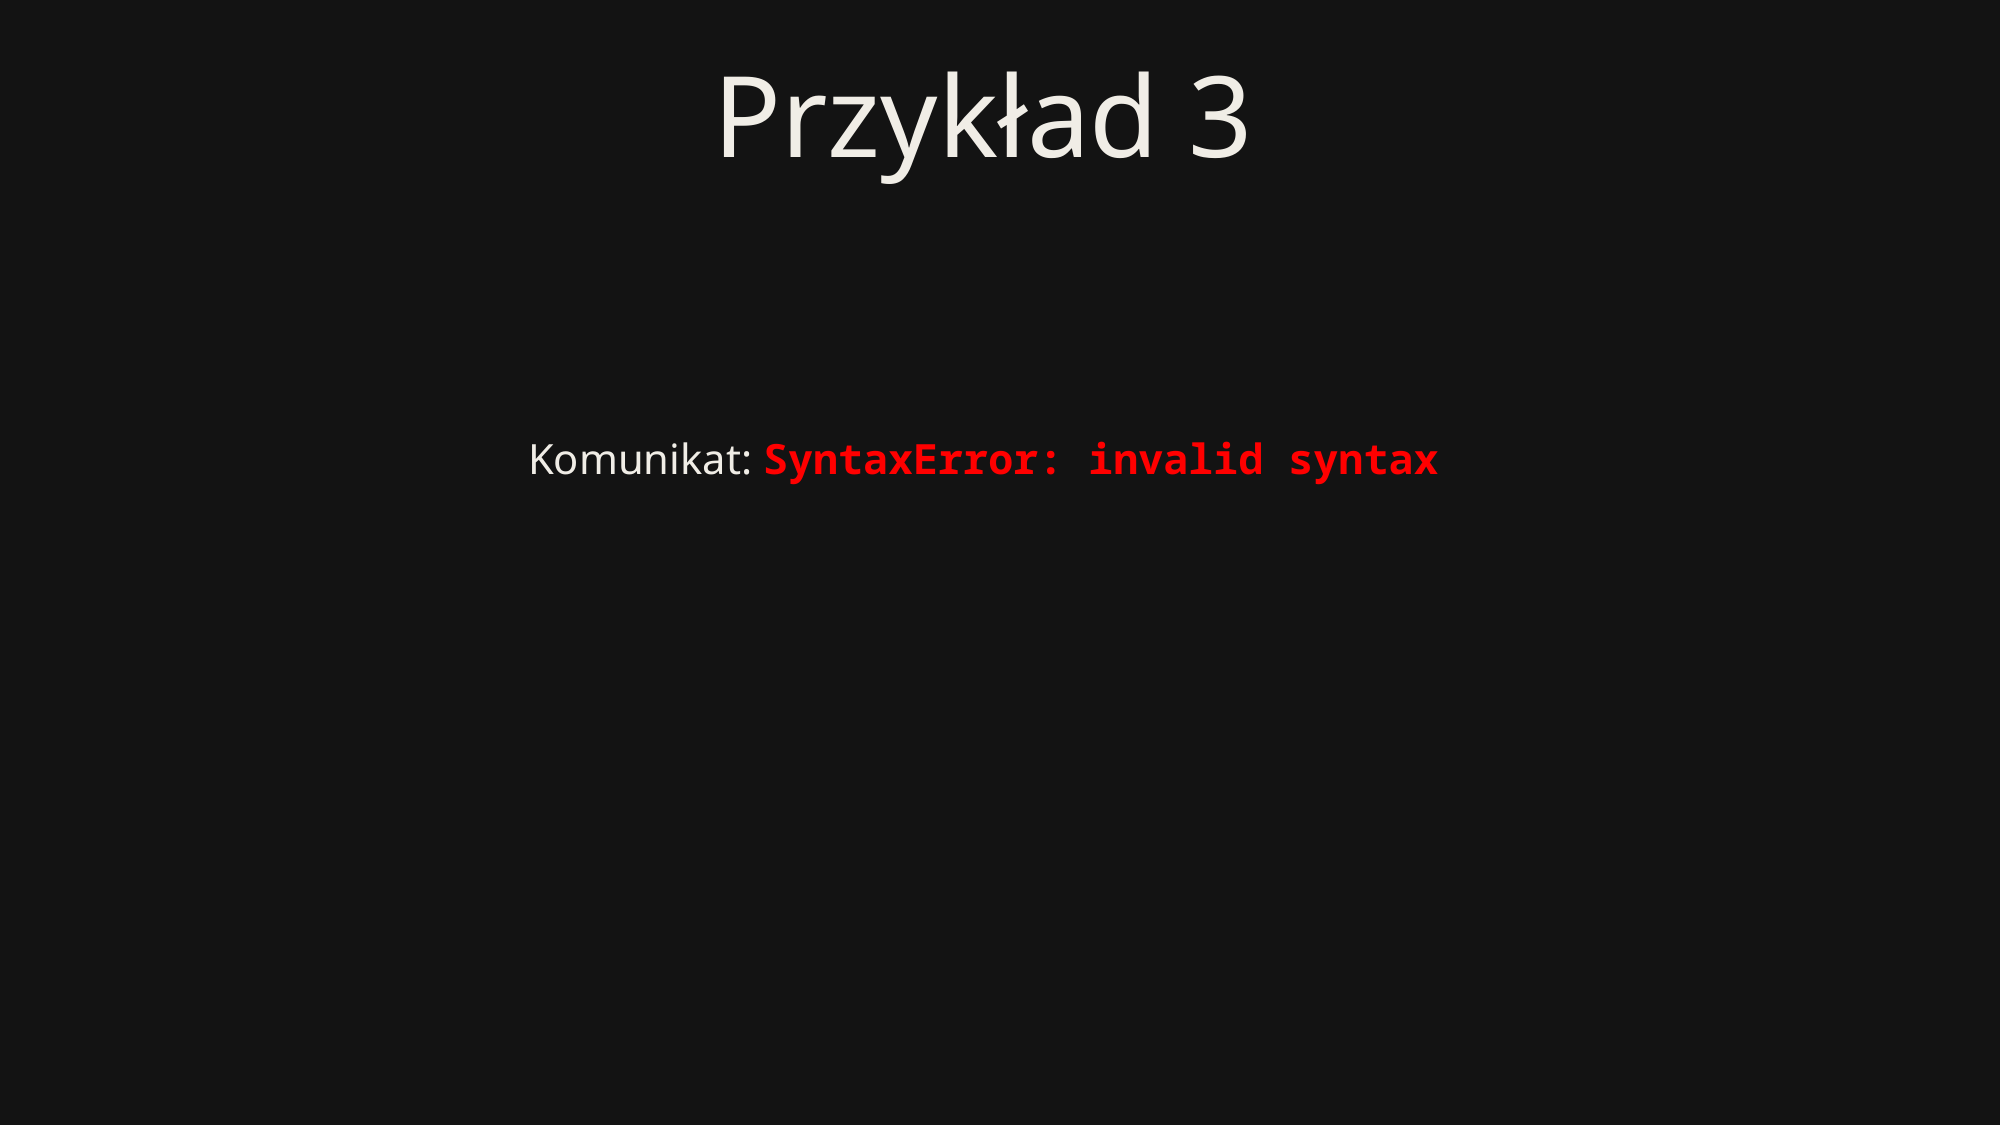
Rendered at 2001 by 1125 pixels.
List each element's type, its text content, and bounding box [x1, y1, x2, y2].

subtitle Komunikat: SyntaxError: invalid syntax Opis: ogólny błąd składniowy Przyczyna: brak dwukropka po if, for, def, albo błędne użycie operatorów (np. 5+*3) Co zrobić: sprawdź linię z błędem i poprzednią [57, 340, 1909, 923]
title Przykład 3 [231, 21, 1736, 222]
